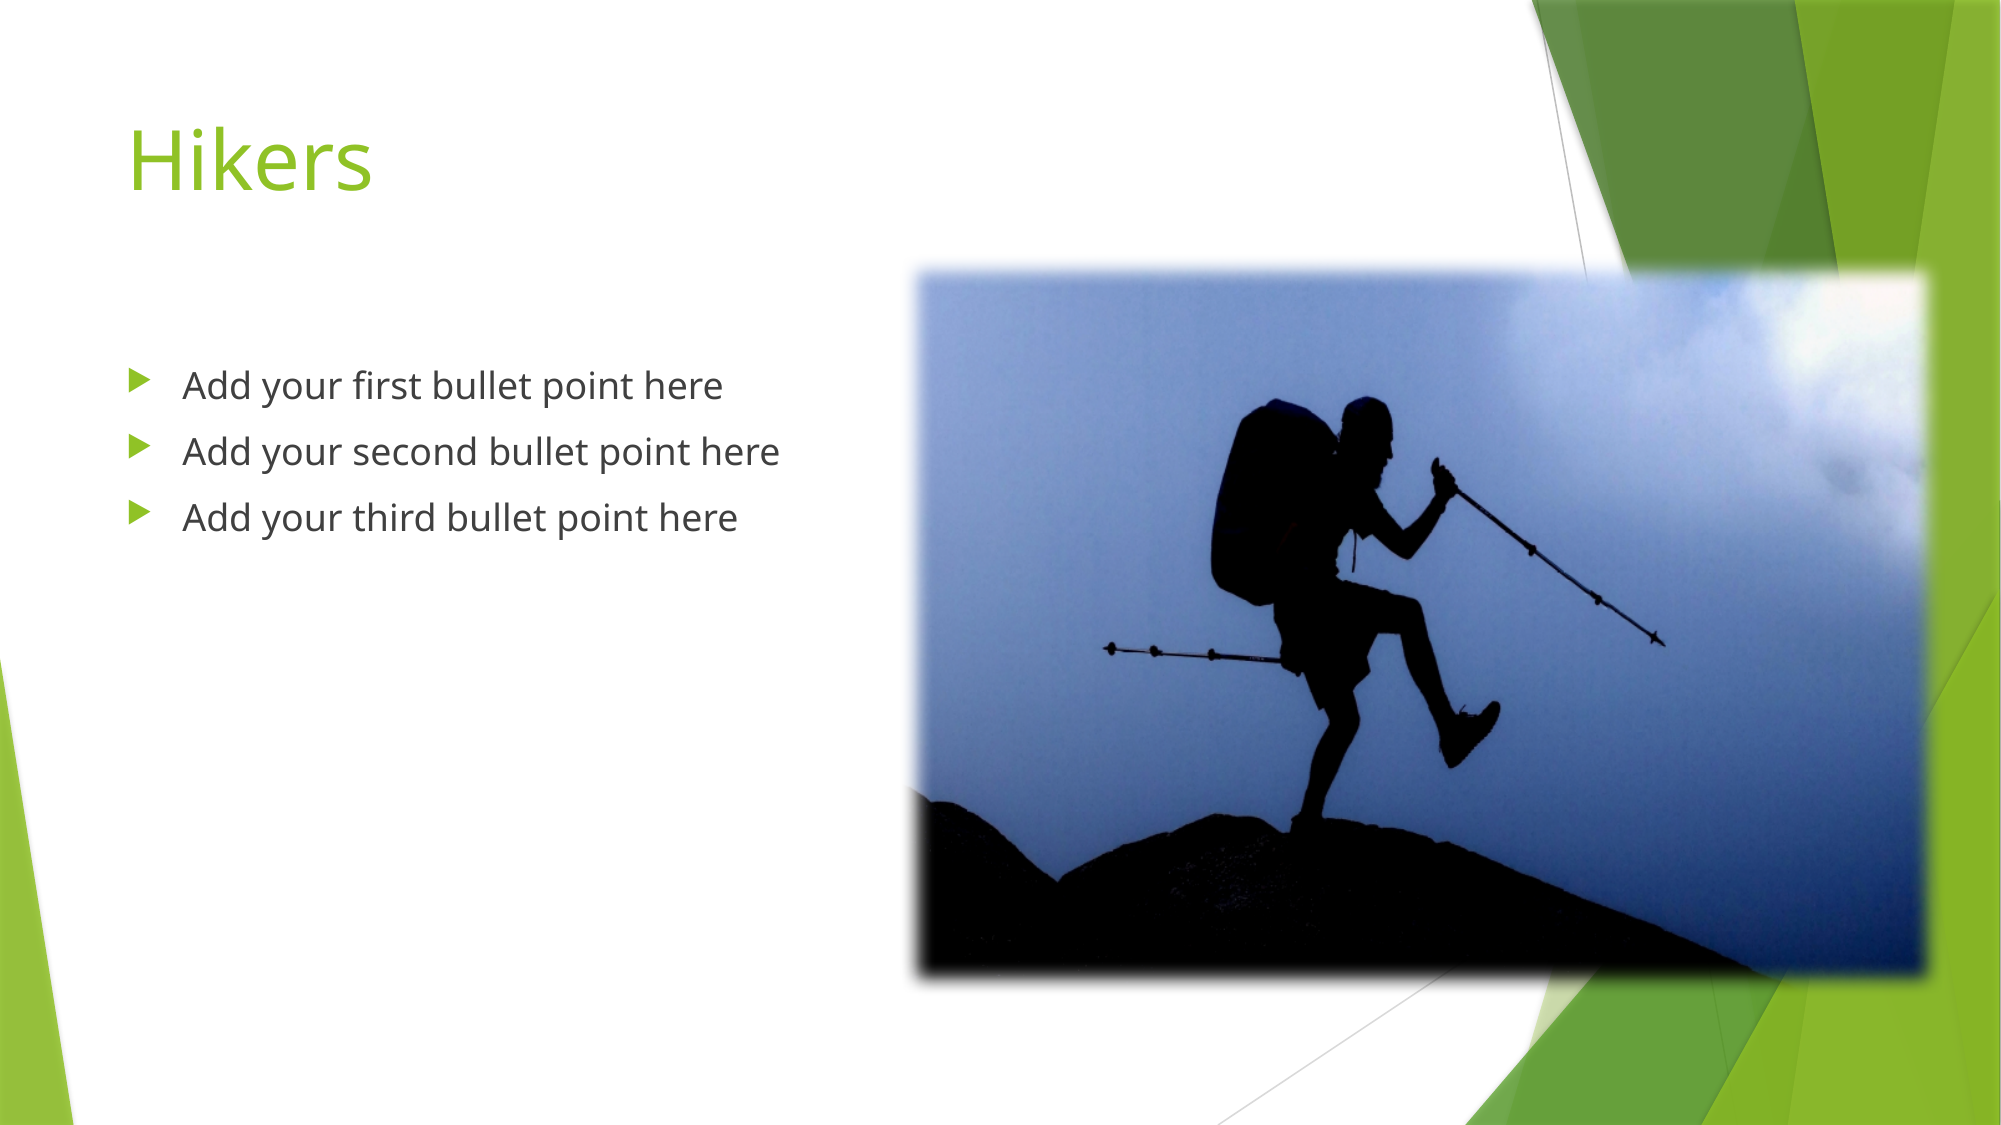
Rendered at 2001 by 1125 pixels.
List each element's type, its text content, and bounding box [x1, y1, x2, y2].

list Add your first bullet point here Add your second bullet point here Add your third bullet point here [111, 354, 894, 992]
title Hikers [111, 99, 1522, 225]
picture [899, 253, 1945, 996]
